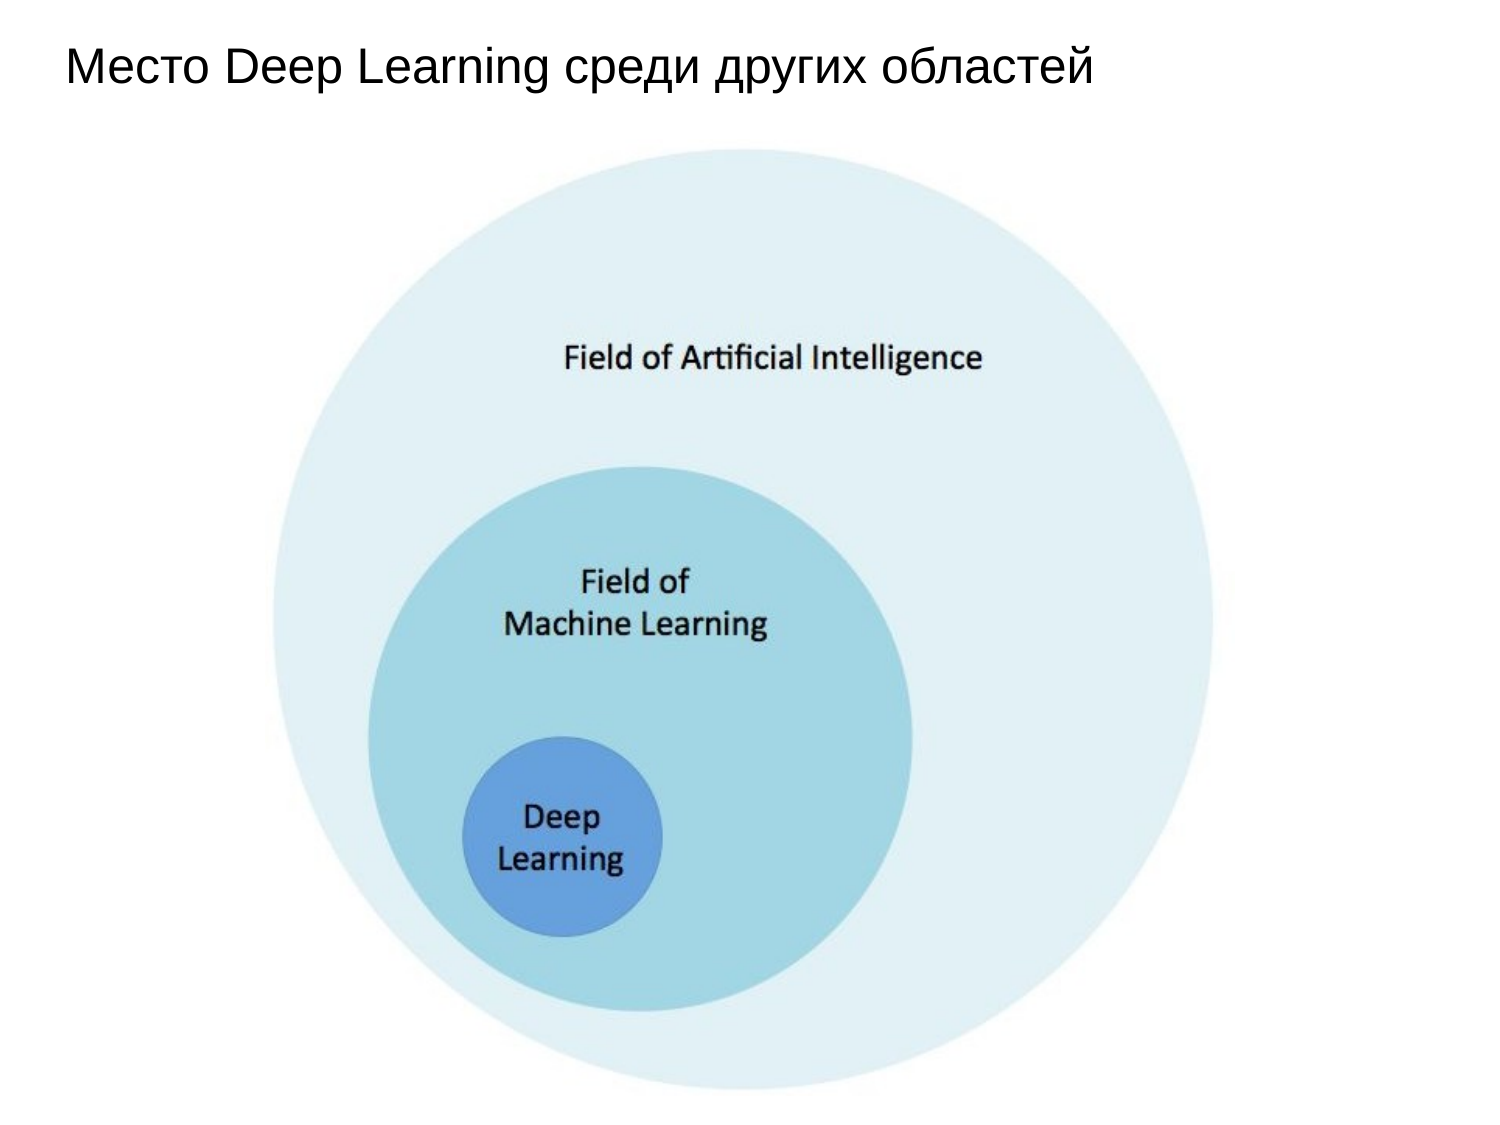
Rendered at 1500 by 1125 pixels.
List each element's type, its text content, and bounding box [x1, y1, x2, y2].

text_box [265, 139, 1235, 1096]
title Место Deep Learning среди других областей [63, 31, 1104, 222]
